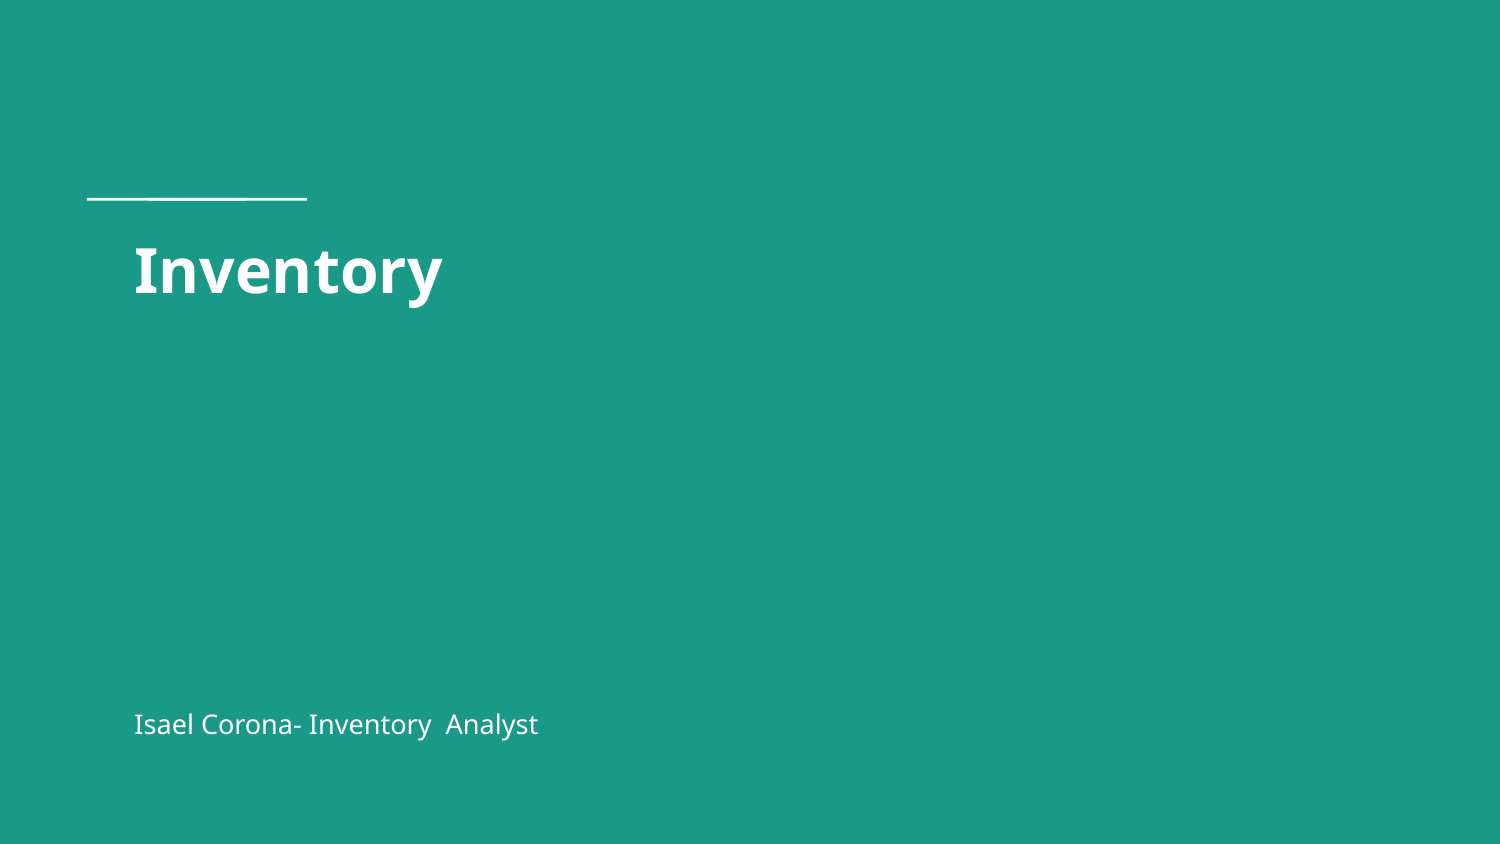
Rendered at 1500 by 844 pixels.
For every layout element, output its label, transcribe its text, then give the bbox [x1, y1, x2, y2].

title Inventory [119, 215, 1381, 465]
text_box Isael Corona- Inventory Analyst [119, 692, 612, 756]
